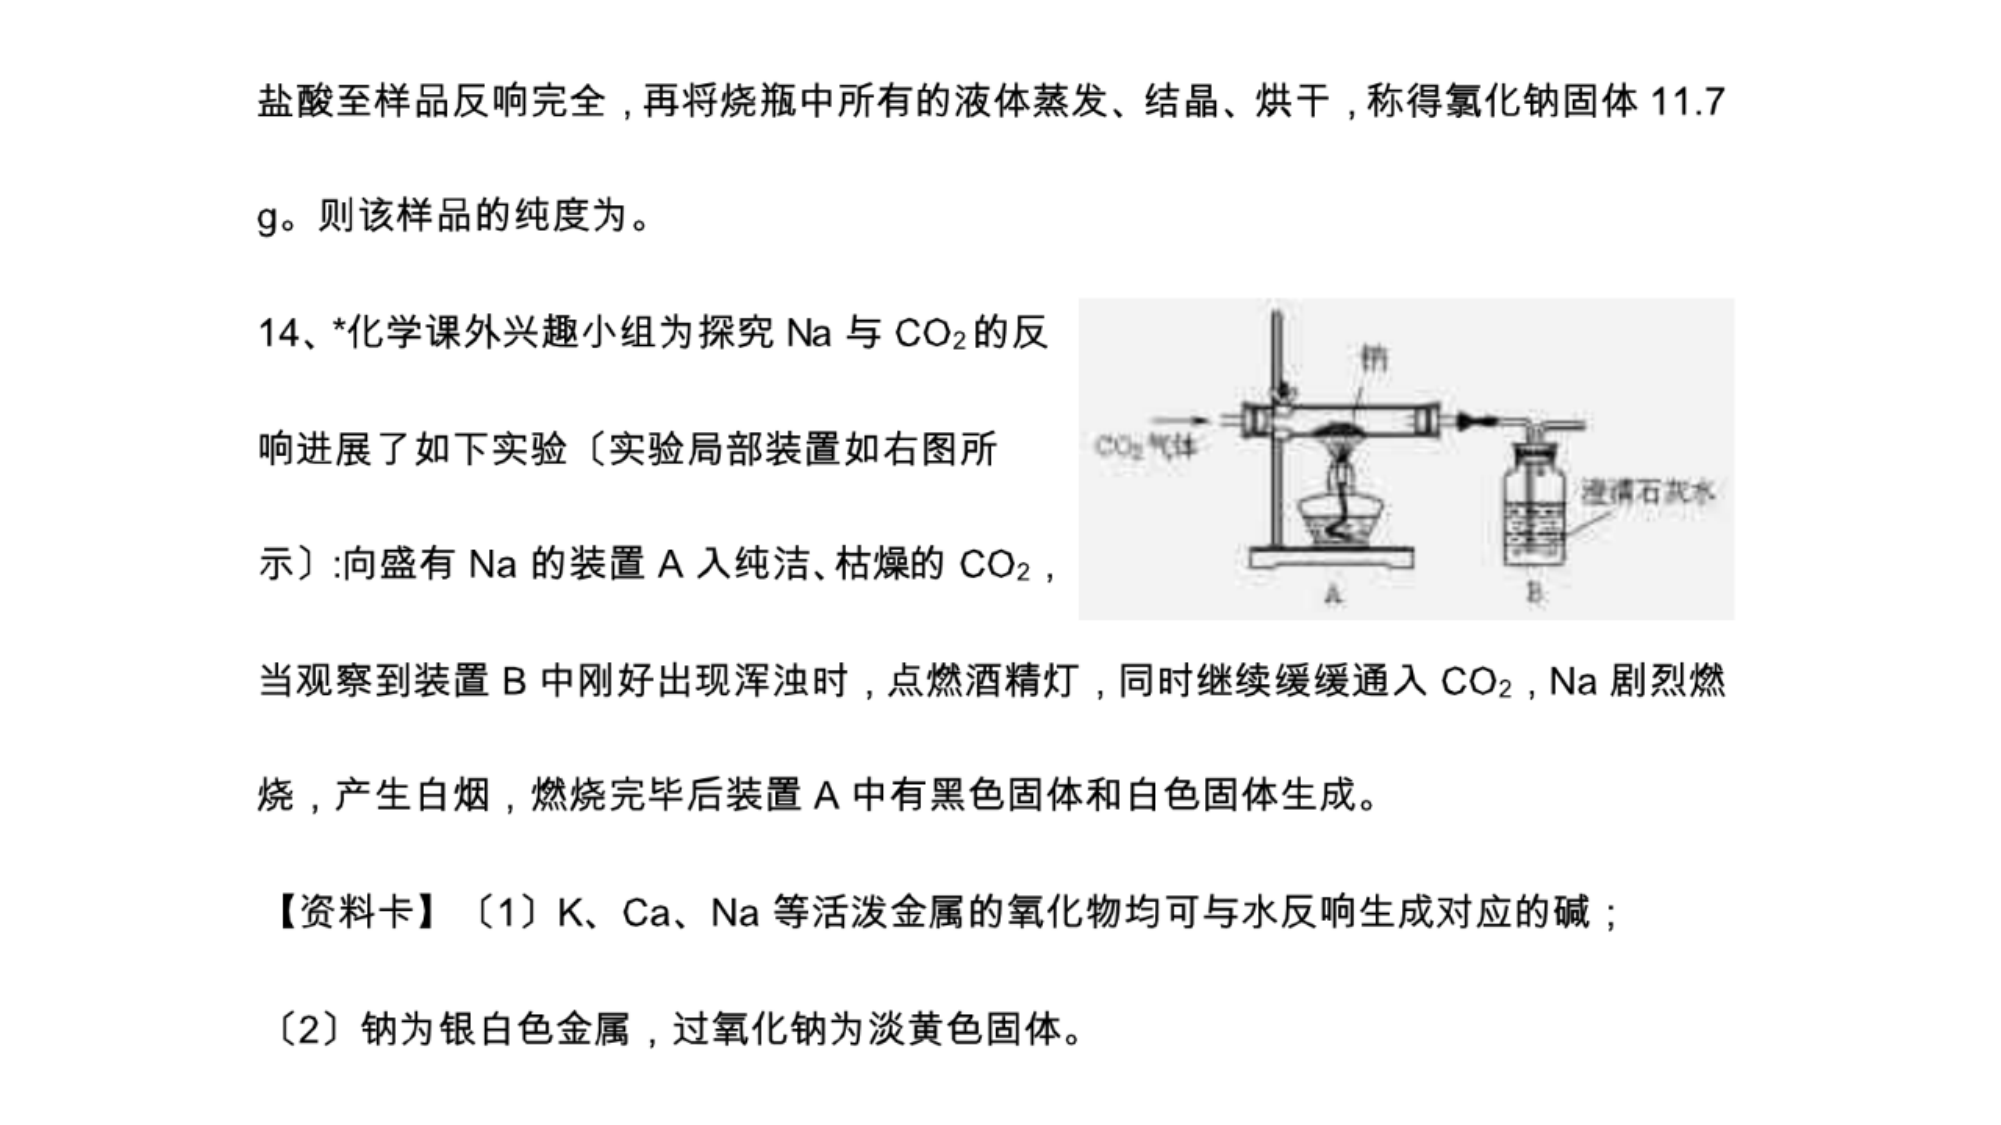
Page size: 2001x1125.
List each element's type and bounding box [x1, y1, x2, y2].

picture [241, 68, 1759, 1057]
